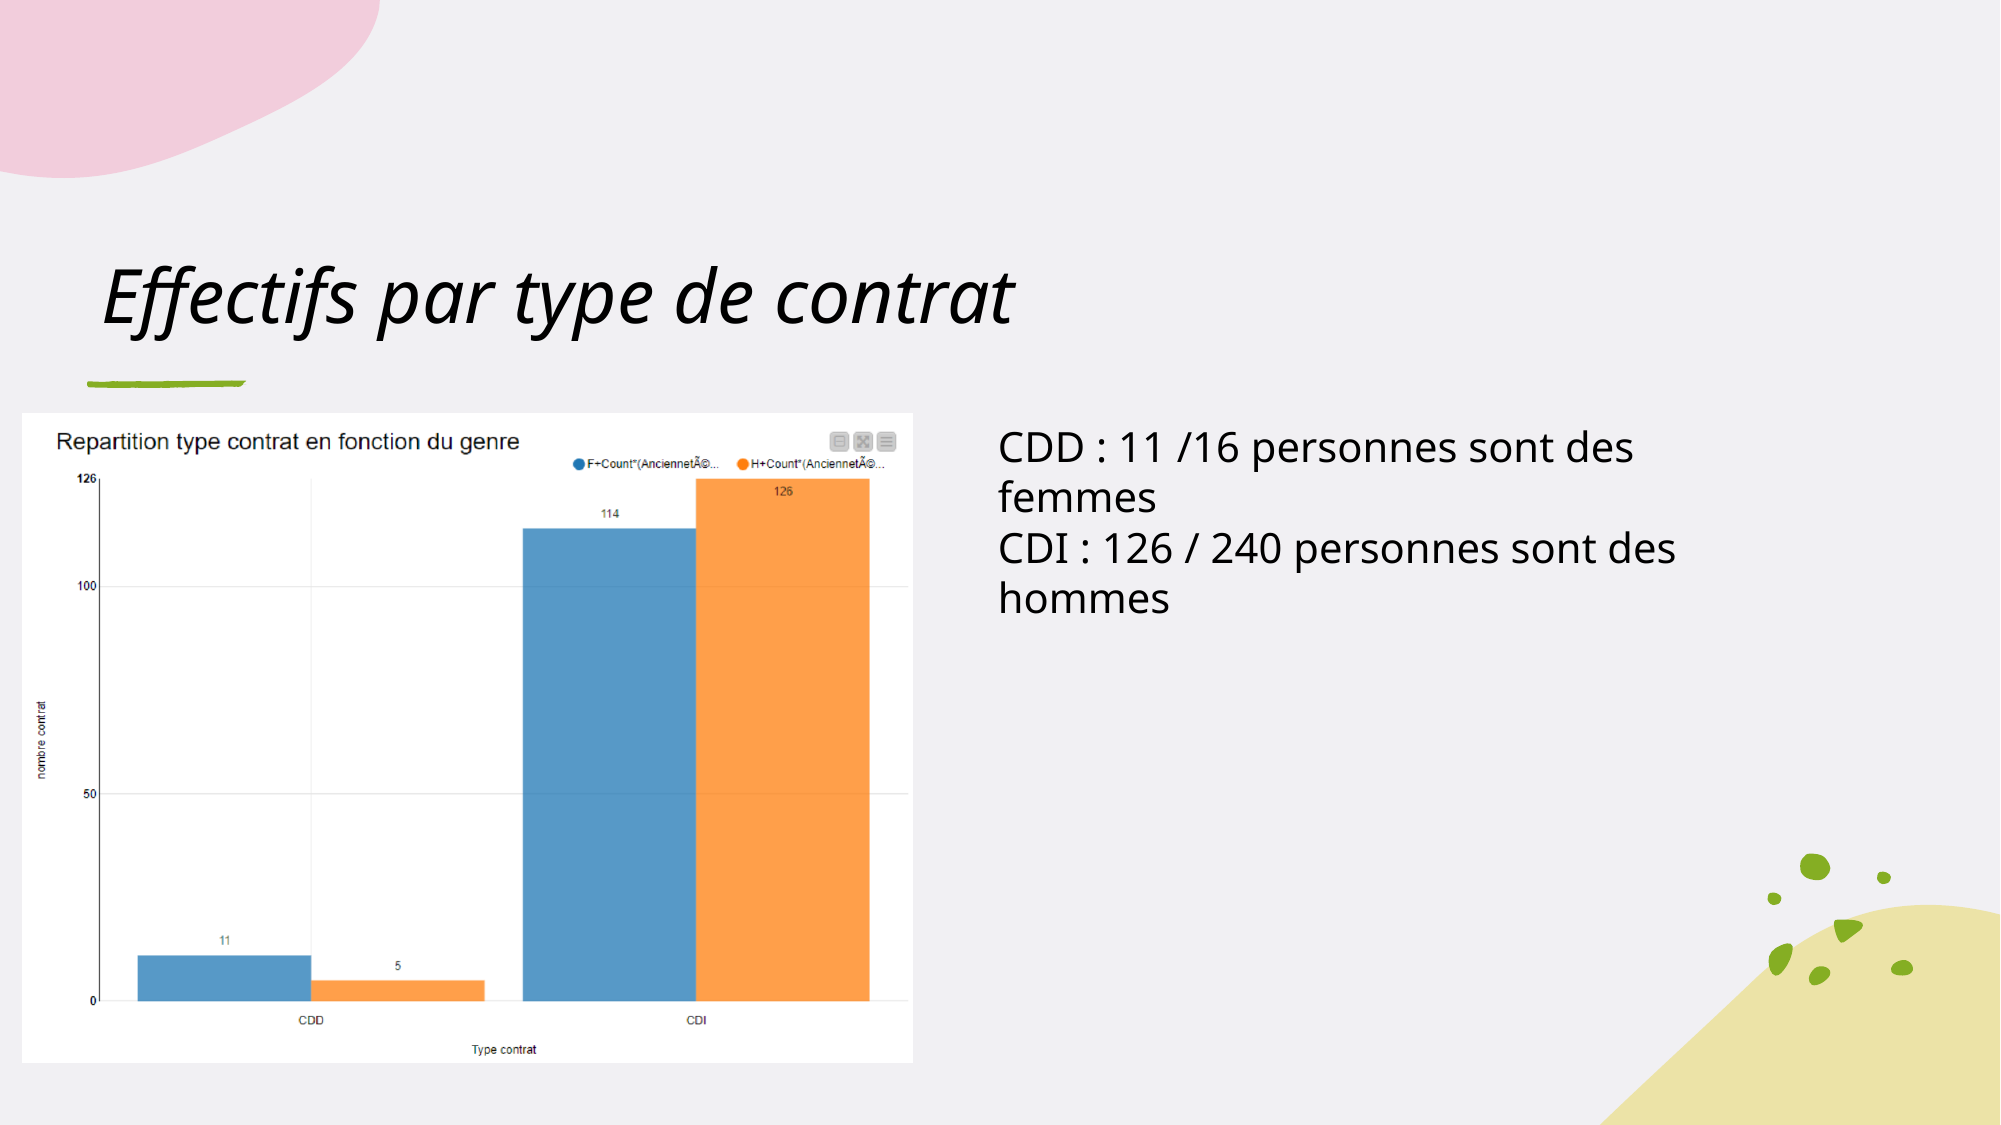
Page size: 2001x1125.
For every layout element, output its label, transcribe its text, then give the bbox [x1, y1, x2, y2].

list CDD : 11 /16 personnes sont des femmes CDI : 126 / 240 personnes sont des hommes [982, 413, 1740, 1014]
picture [22, 413, 913, 1063]
title Effectifs par type de contrat [86, 129, 1740, 347]
